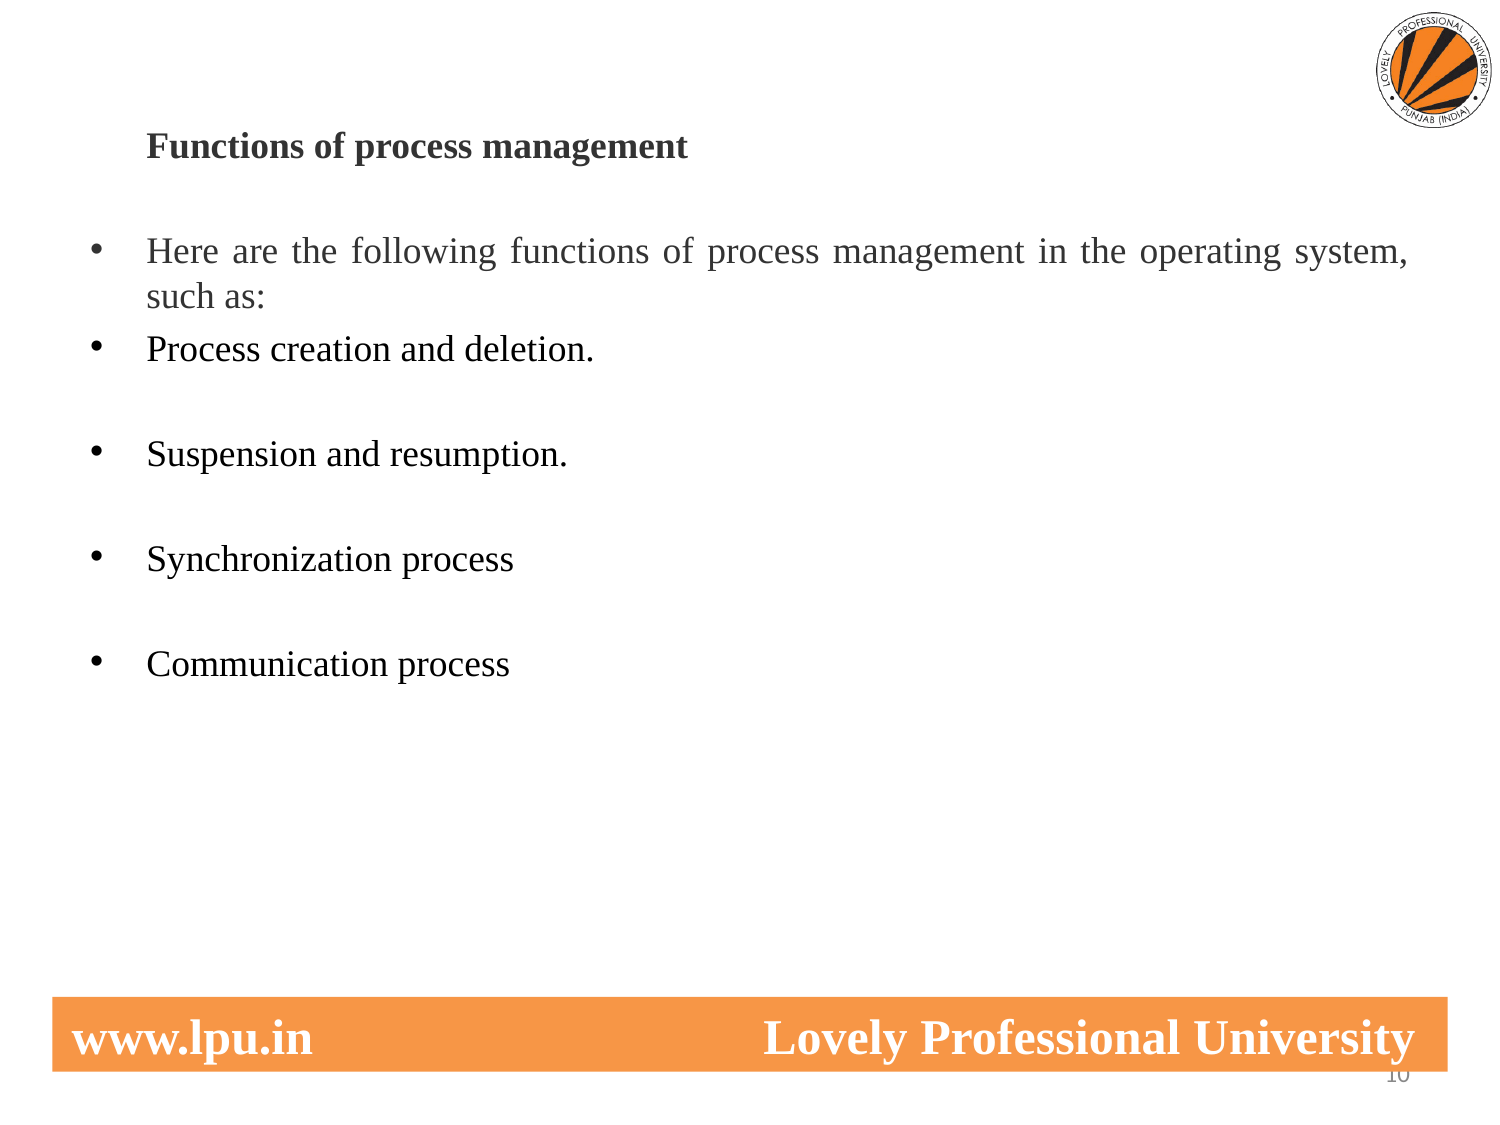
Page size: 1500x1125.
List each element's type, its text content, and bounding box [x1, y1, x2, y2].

list Functions of process management Here are the following functions of process management in the operating system, such as: Process creation and deletion. Suspension and resumption. Synchronization process Communication process [75, 113, 1425, 996]
text_box www.lpu.in Lovely Professional University [52, 996, 1448, 1072]
picture [1375, 11, 1492, 128]
text_box 10 [1074, 1072, 1425, 1103]
